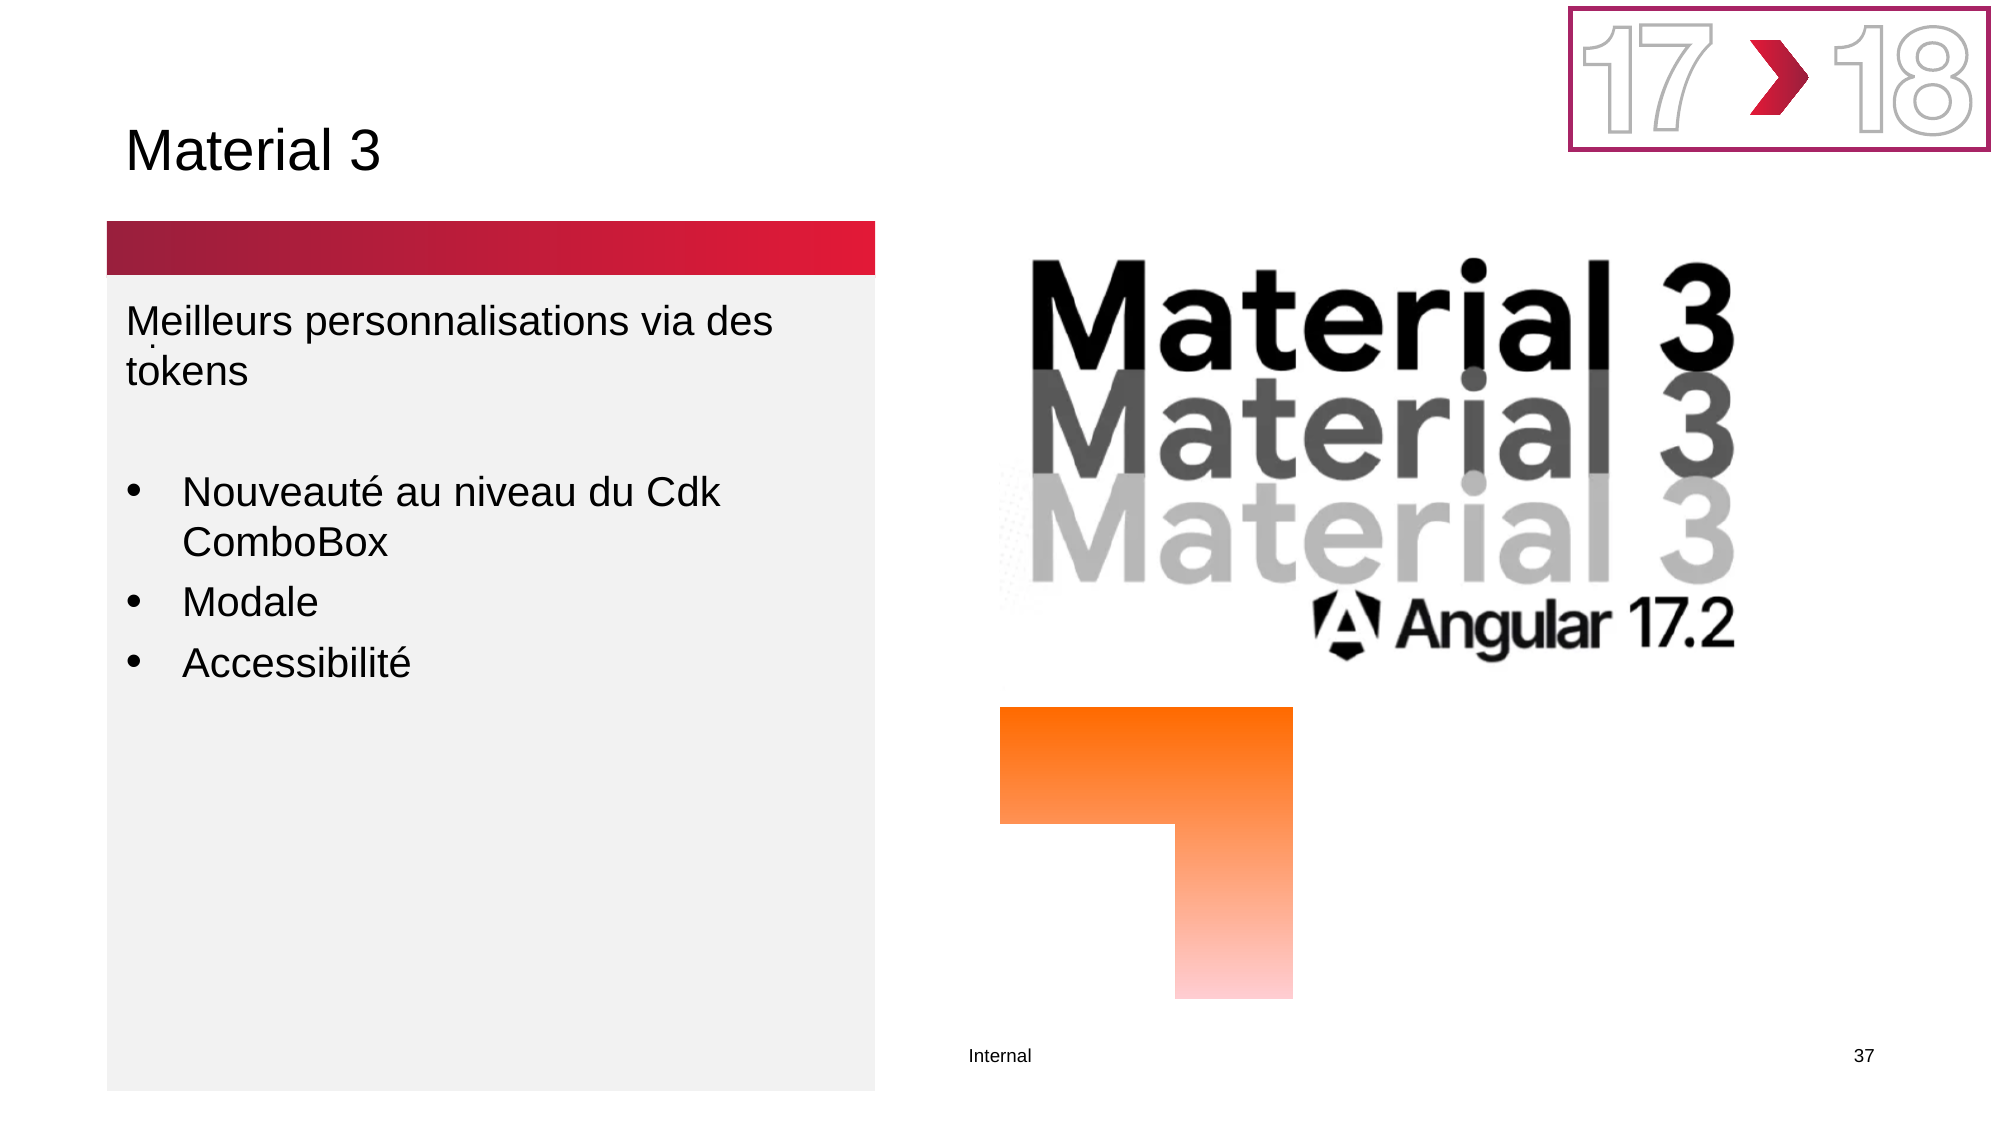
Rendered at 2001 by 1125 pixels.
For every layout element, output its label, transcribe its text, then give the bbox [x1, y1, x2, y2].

picture [999, 221, 1806, 692]
text_box [1892, 25, 1973, 137]
text_box [1639, 23, 1713, 132]
list Meilleurs personnalisations via des tokens Nouveauté au niveau du Cdk ComboBox Modale Accessibilité [125, 293, 875, 1047]
title Material 3 [125, 111, 876, 200]
text_box [1570, 8, 1989, 150]
table_cell . [107, 280, 875, 1091]
text_box [1834, 25, 1884, 134]
text_box [1747, 37, 1811, 118]
text_box [1583, 25, 1632, 134]
table_header [107, 222, 875, 275]
